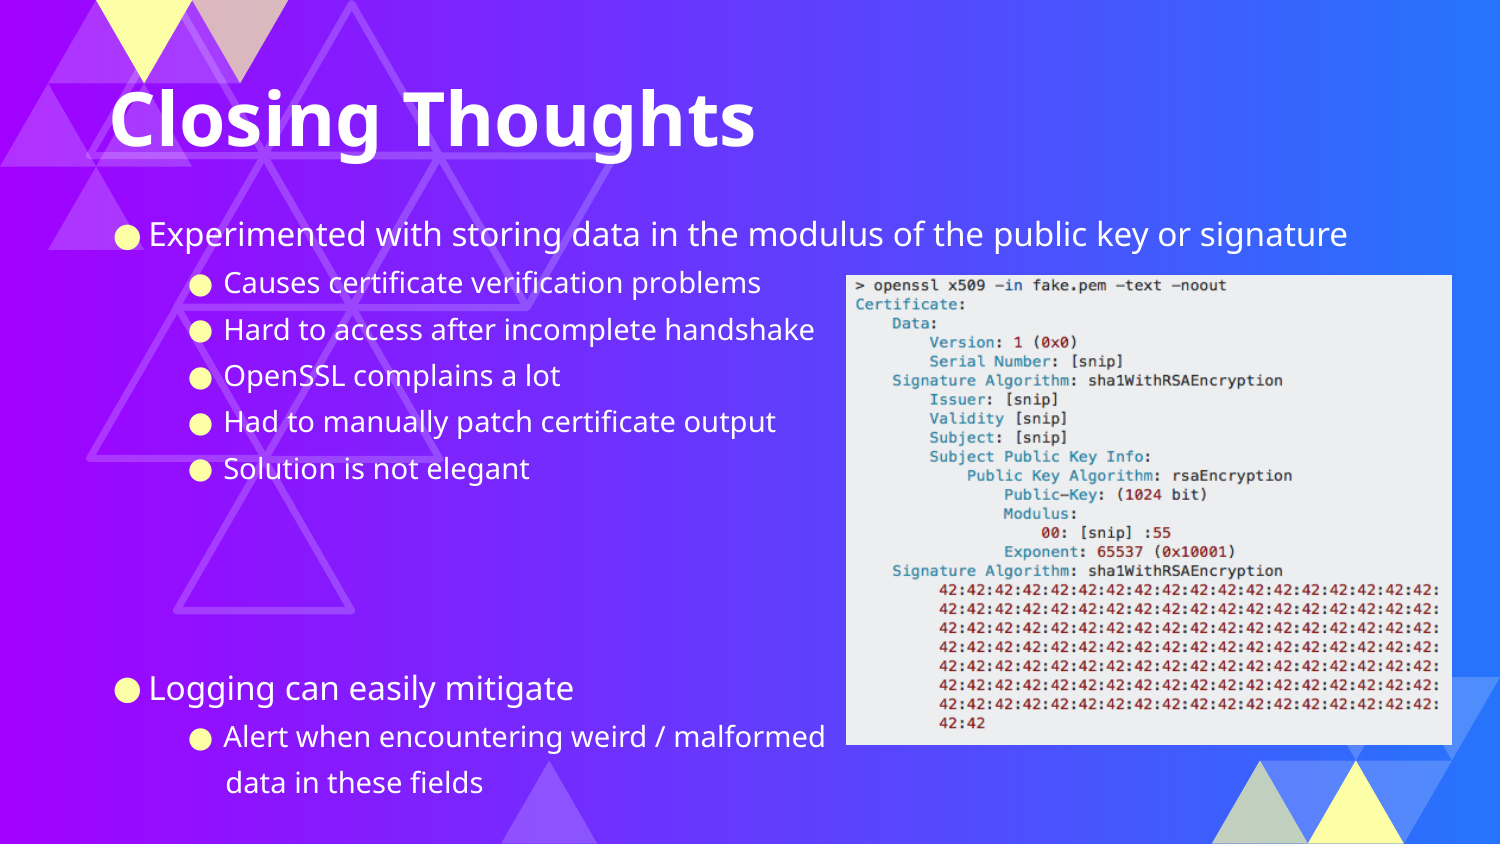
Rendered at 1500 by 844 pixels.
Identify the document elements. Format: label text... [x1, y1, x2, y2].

list Closing Thoughts Experimented with storing data in the modulus of the public key or signature Causes certificate verification problems Hard to access after incomplete handshake OpenSSL complains a lot Had to manually patch certificate output Solution is not elegant Logging can easily mitigate Alert when encountering weird / malformed data in these fields [93, 56, 1385, 801]
picture [845, 275, 1452, 745]
